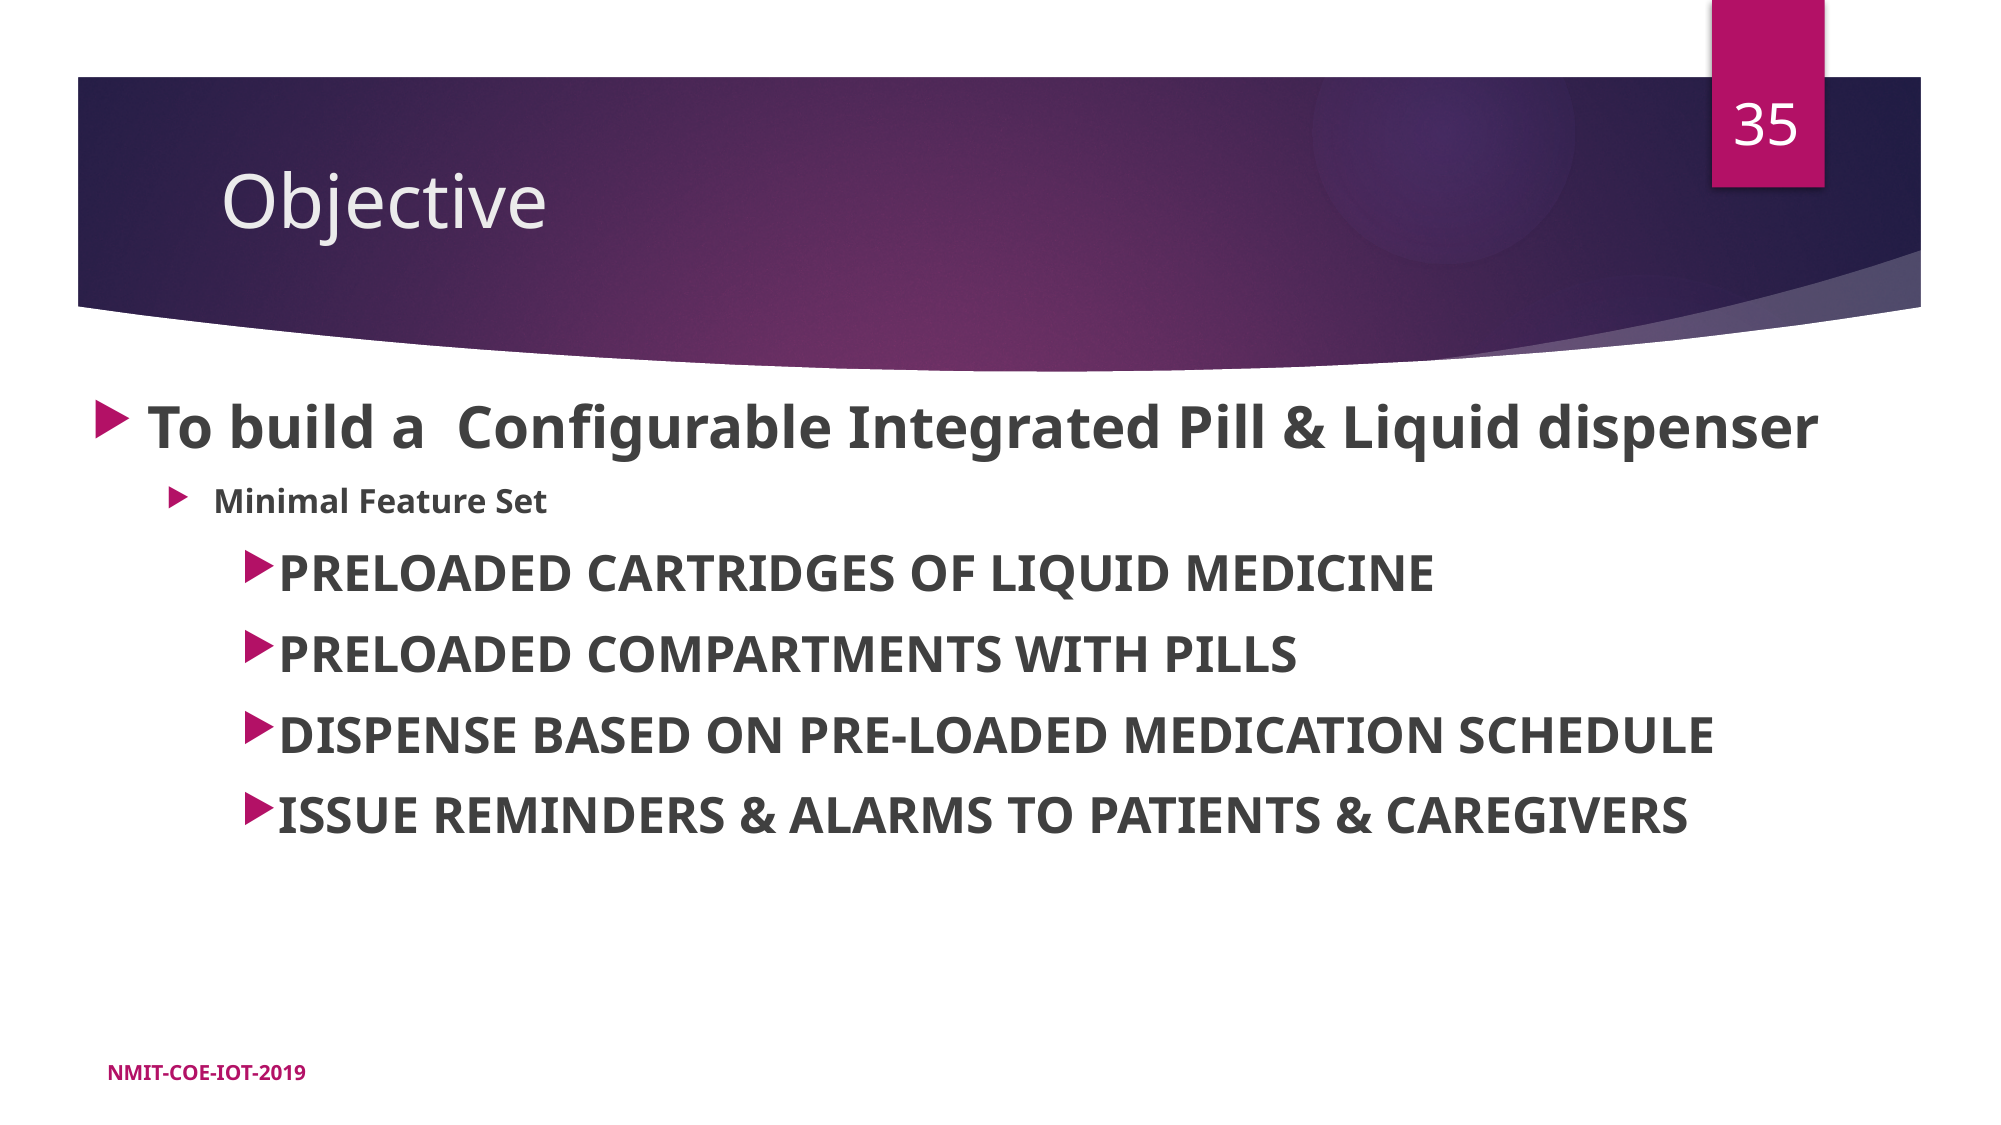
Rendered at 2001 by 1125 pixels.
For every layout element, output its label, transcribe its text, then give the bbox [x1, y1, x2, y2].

list To build a Configurable Integrated Pill & Liquid dispenser Minimal Feature Set Preloaded cartridges of liquid medicine Preloaded Compartments with Pills Dispense based on pre-loaded medication schedule Issue Reminders & Alarms to Patients & CareGIVERs [76, 382, 1922, 1088]
title Objective [205, 104, 1556, 292]
footer NMIT-COE-IOT-2019 [92, 1048, 726, 1099]
slide_number 35 [1698, 48, 1836, 175]
